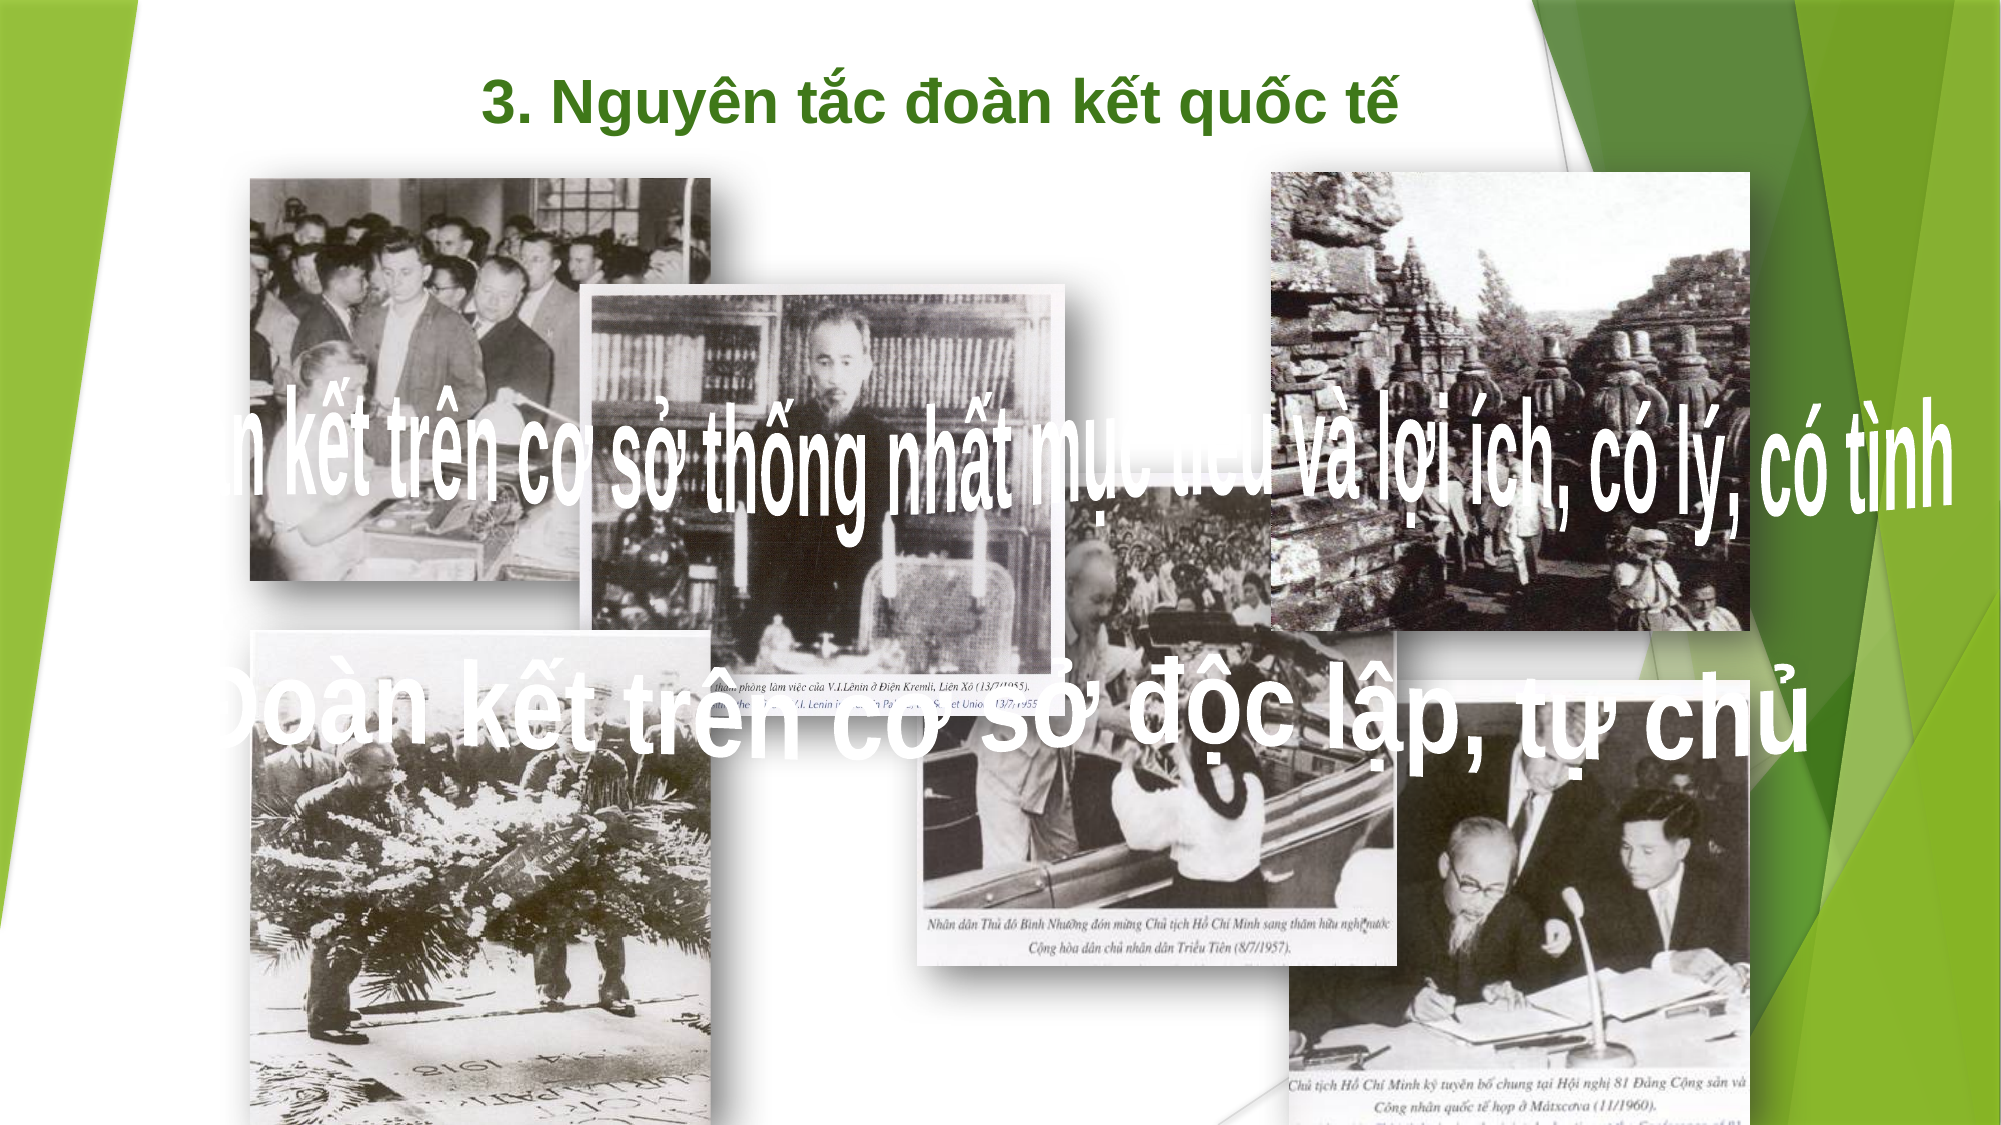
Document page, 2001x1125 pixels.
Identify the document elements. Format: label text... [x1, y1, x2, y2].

text_box 3. Nguyên tắc đoàn kết quốc tế [191, 29, 1692, 144]
picture [249, 172, 1751, 1125]
